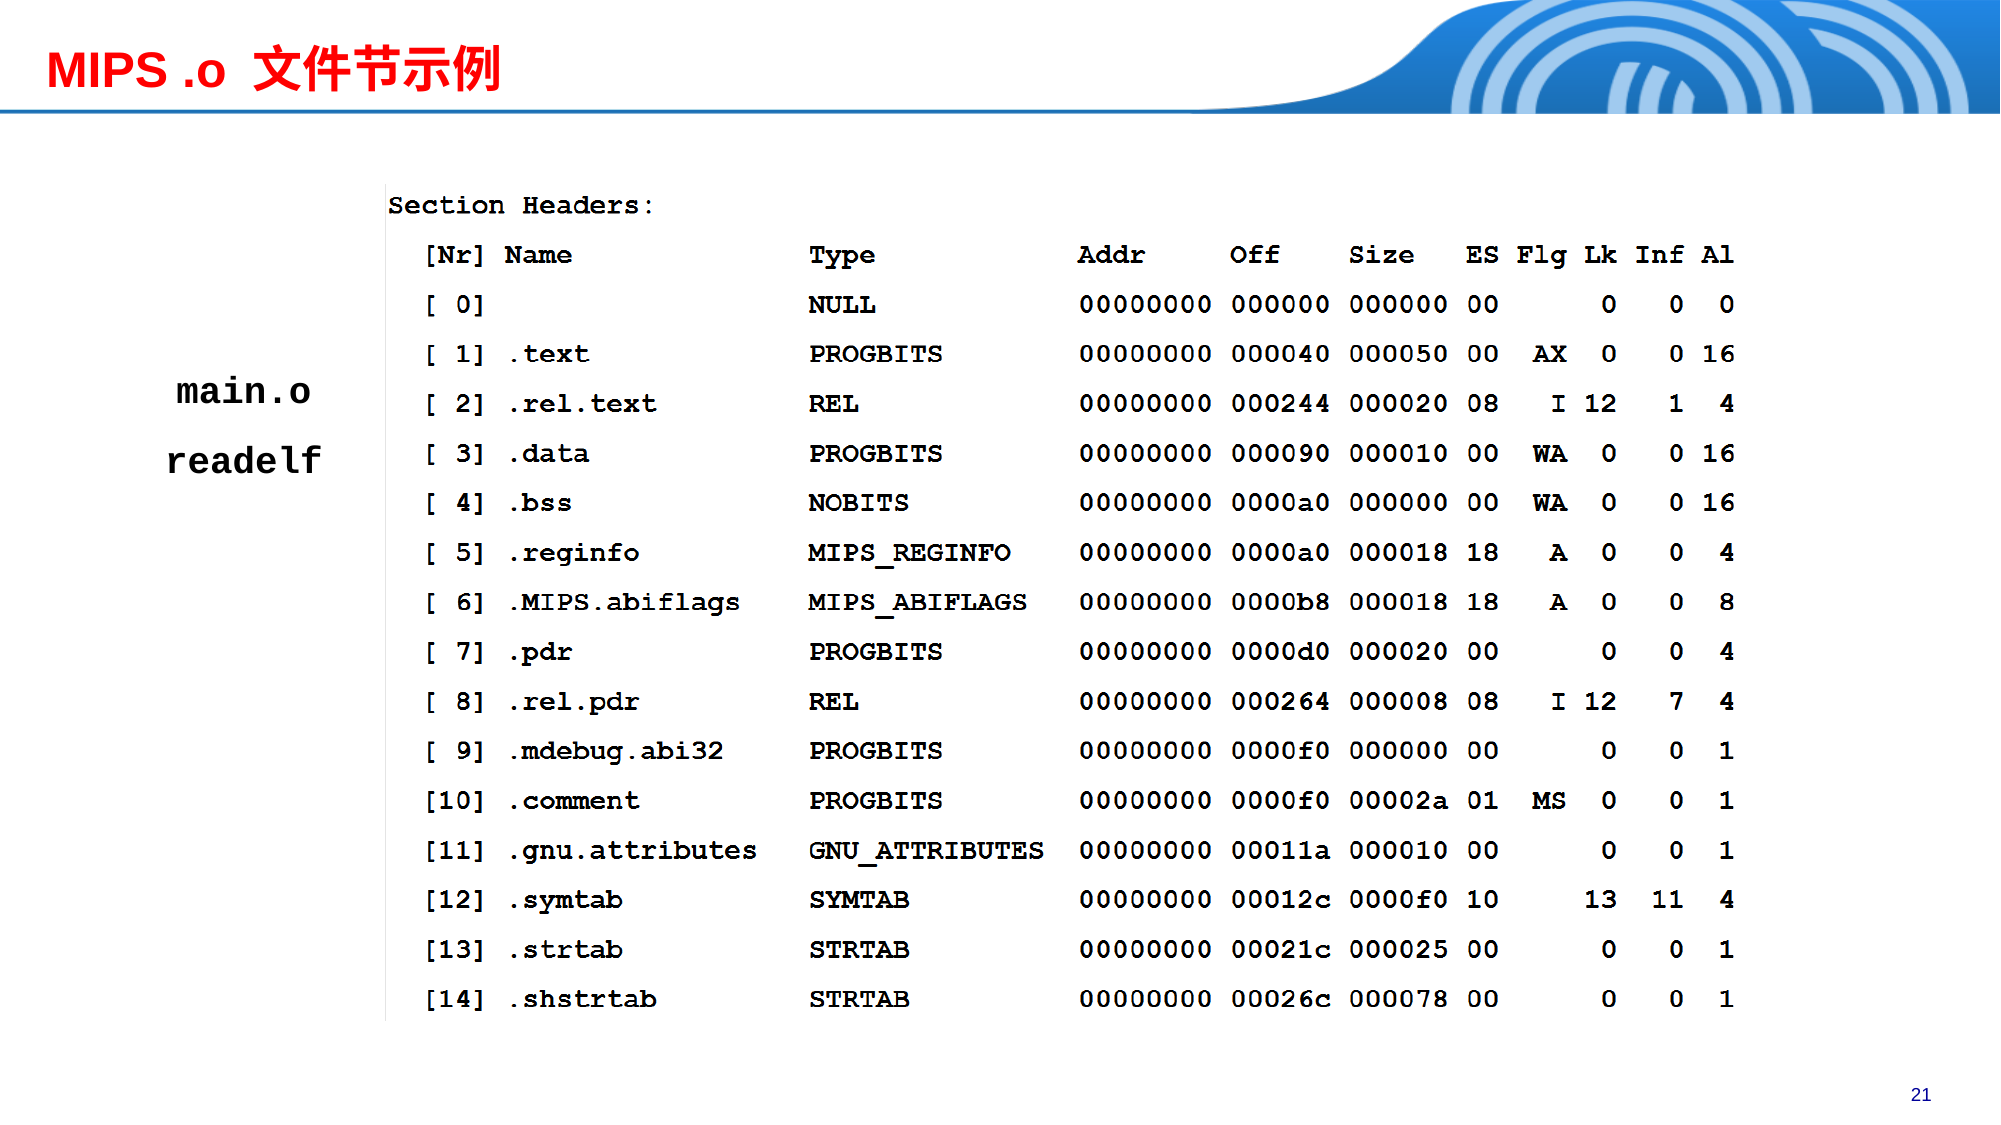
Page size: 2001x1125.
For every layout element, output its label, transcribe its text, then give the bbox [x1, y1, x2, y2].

text_box readelf [150, 432, 338, 491]
picture [0, 0, 2000, 114]
title MIPS .o 文件节示例 [7, 40, 1202, 113]
picture [385, 184, 1748, 1021]
text_box main.o [161, 361, 327, 420]
